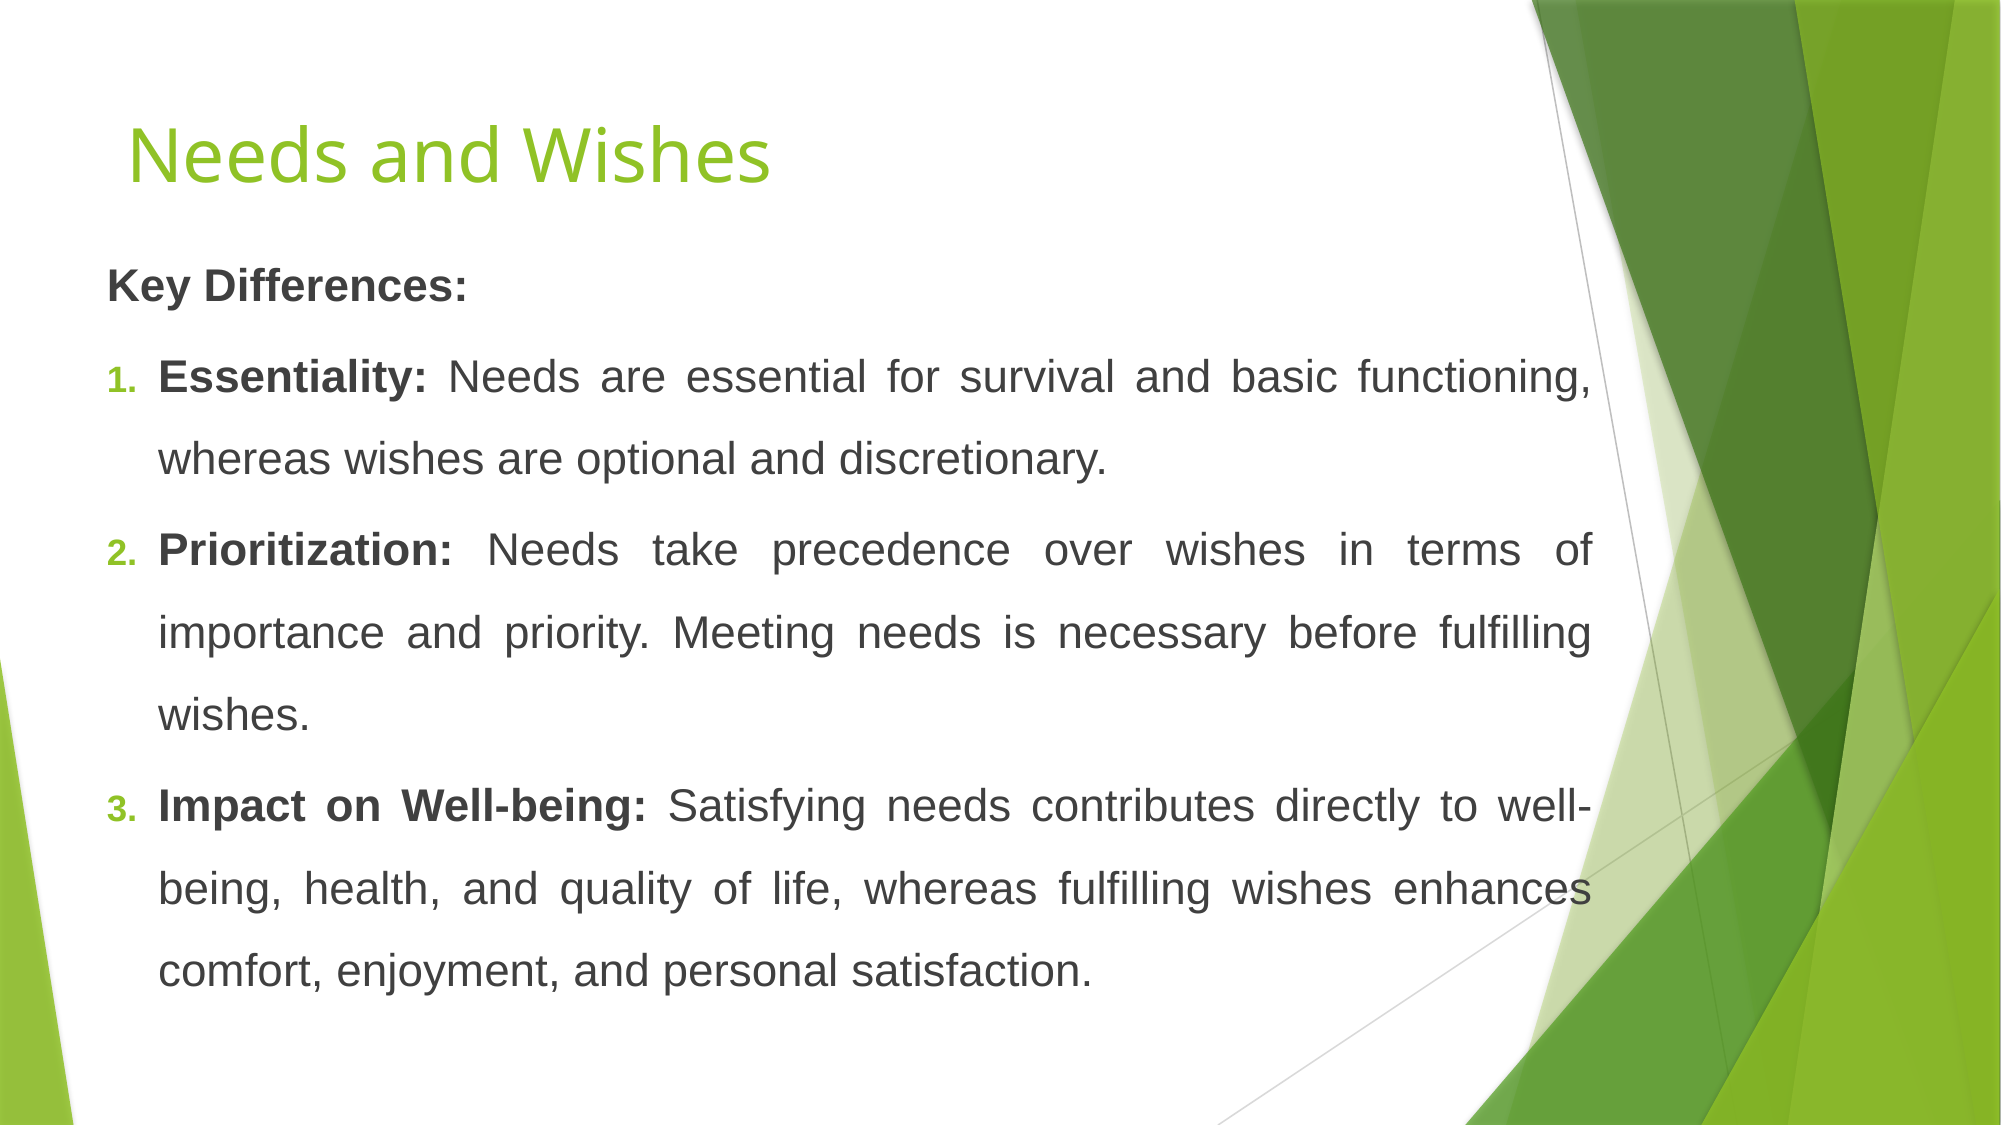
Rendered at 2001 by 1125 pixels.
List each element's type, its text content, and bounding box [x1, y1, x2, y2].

title Needs and Wishes [111, 99, 1522, 220]
list Key Differences: Essentiality: Needs are essential for survival and basic functioning, whereas wishes are optional and discretionary. Prioritization: Needs take precedence over wishes in terms of importance and priority. Meeting needs is necessary before fulfilling wishes. Impact on Well-being: Satisfying needs contributes directly to well-being, health, and quality of life, whereas fulfilling wishes enhances comfort, enjoyment, and personal satisfaction. [91, 220, 1609, 1012]
